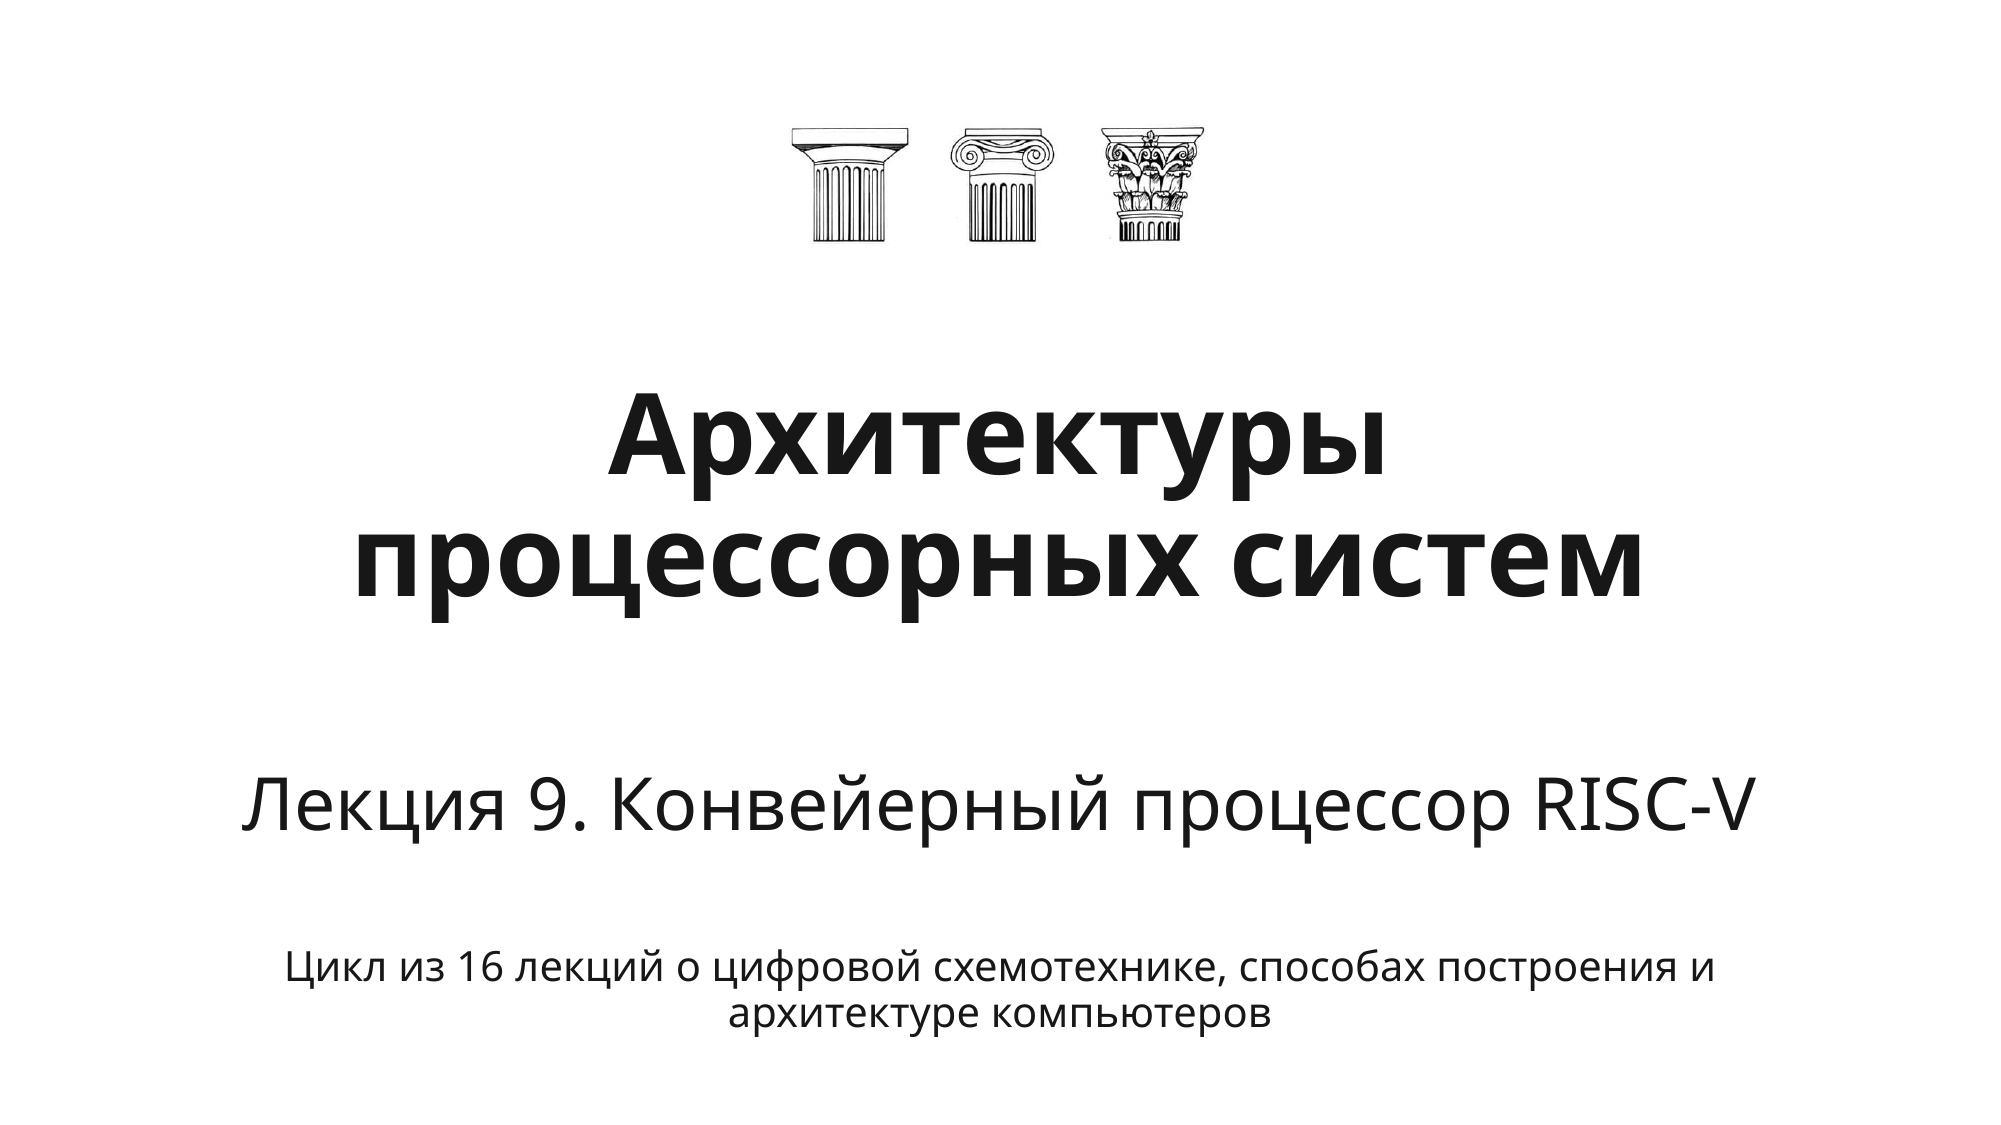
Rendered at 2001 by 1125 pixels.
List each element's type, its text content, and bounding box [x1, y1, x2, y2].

text_box Цикл из 16 лекций о цифровой схемотехнике, способах построения и архитектуре компьютеров [170, 894, 1829, 1044]
title Архитектуры процессорных систем [331, 333, 1669, 628]
text_box Лекция 9. Конвейерный процессор RISC-V [210, 741, 1790, 854]
picture [765, 95, 1235, 269]
